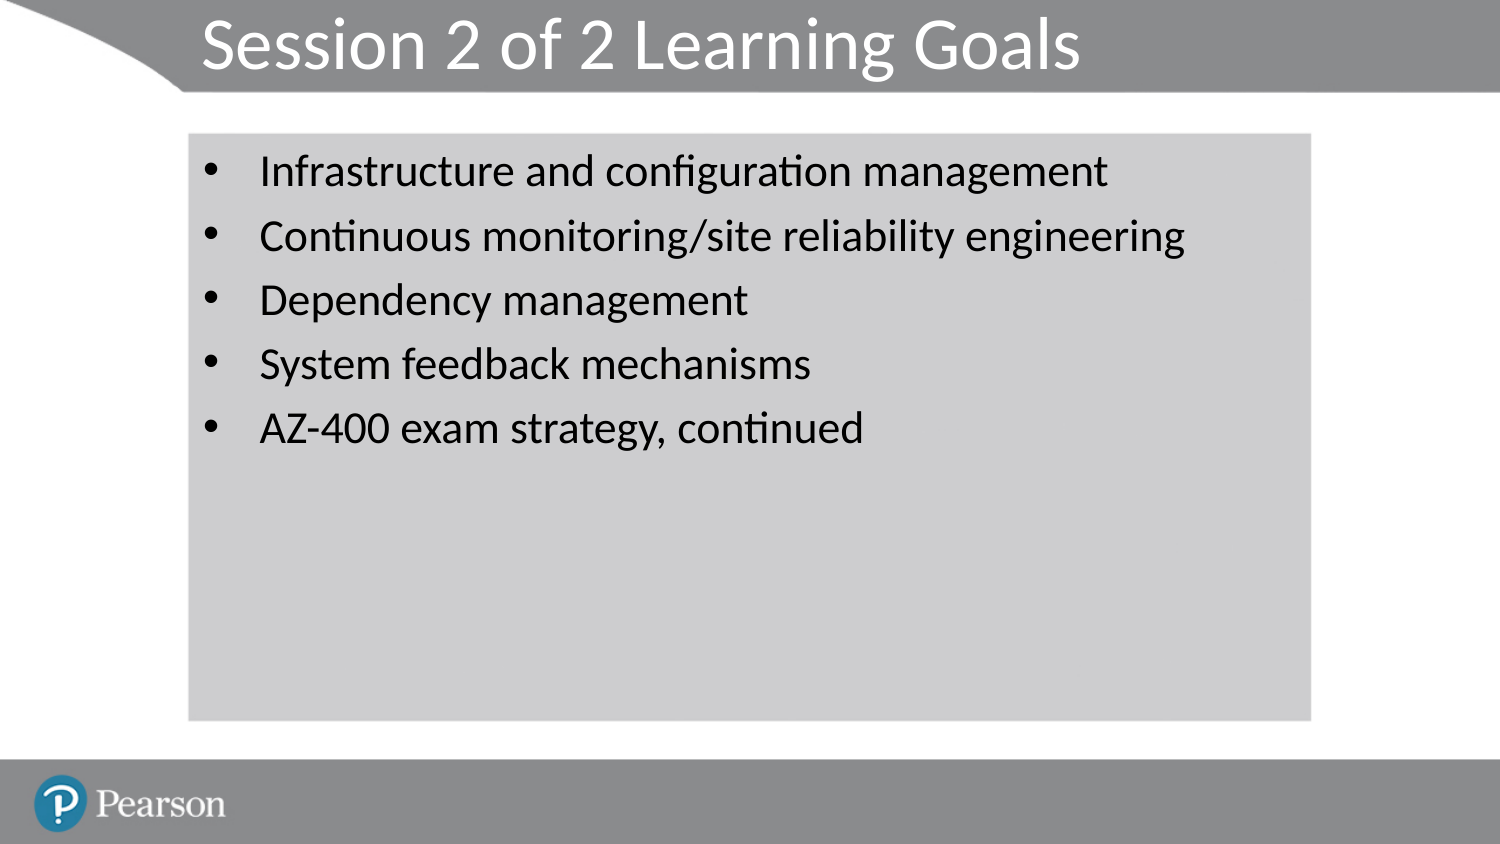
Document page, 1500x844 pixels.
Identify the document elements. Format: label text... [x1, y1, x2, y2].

title Session 2 of 2 Learning Goals [186, 0, 1425, 79]
picture [0, 0, 1500, 844]
list Infrastructure and configuration management Continuous monitoring/site reliability engineering Dependency management System feedback mechanisms AZ-400 exam strategy, continued [188, 133, 1311, 716]
